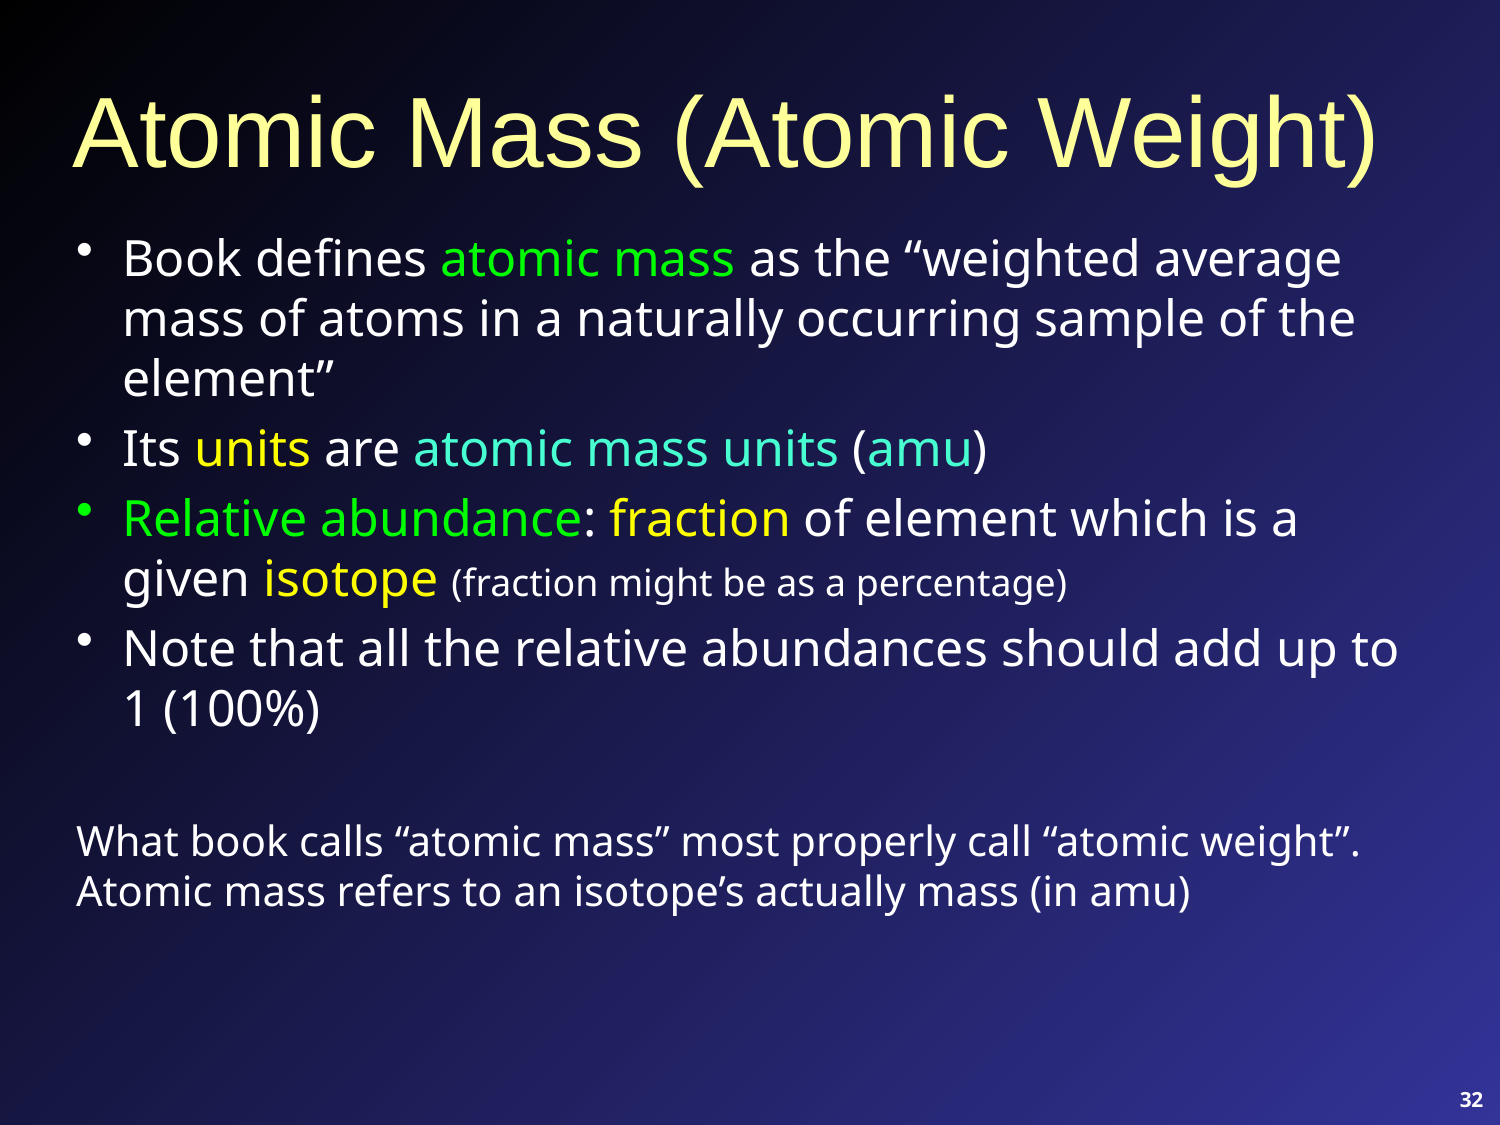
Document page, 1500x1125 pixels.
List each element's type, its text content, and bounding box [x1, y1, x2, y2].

slide_number 32 [1438, 1074, 1499, 1125]
title Atomic Mass (Atomic Weight) [57, 59, 1440, 197]
